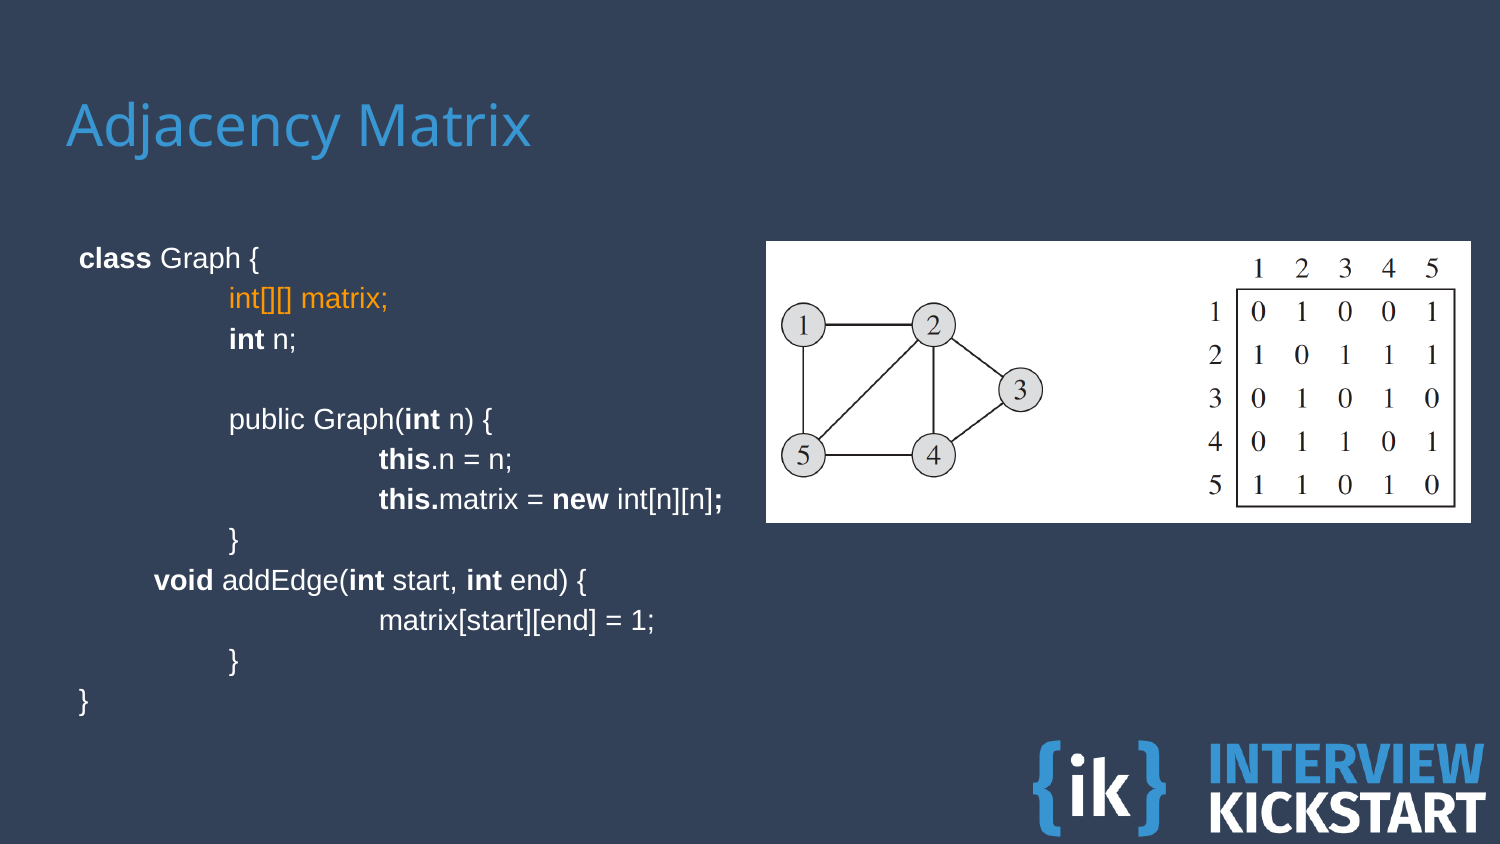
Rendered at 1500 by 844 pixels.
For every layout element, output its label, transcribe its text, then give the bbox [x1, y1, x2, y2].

picture [1080, 738, 1489, 839]
picture [766, 240, 1472, 524]
list class Graph { int[][] matrix; int n; public Graph(int n) { this.n = n; this.matrix = new int[n][n]; } void addEdge(int start, int end) { matrix[start][end] = 1; } } [63, 219, 1080, 844]
title Adjacency Matrix [51, 72, 1449, 167]
